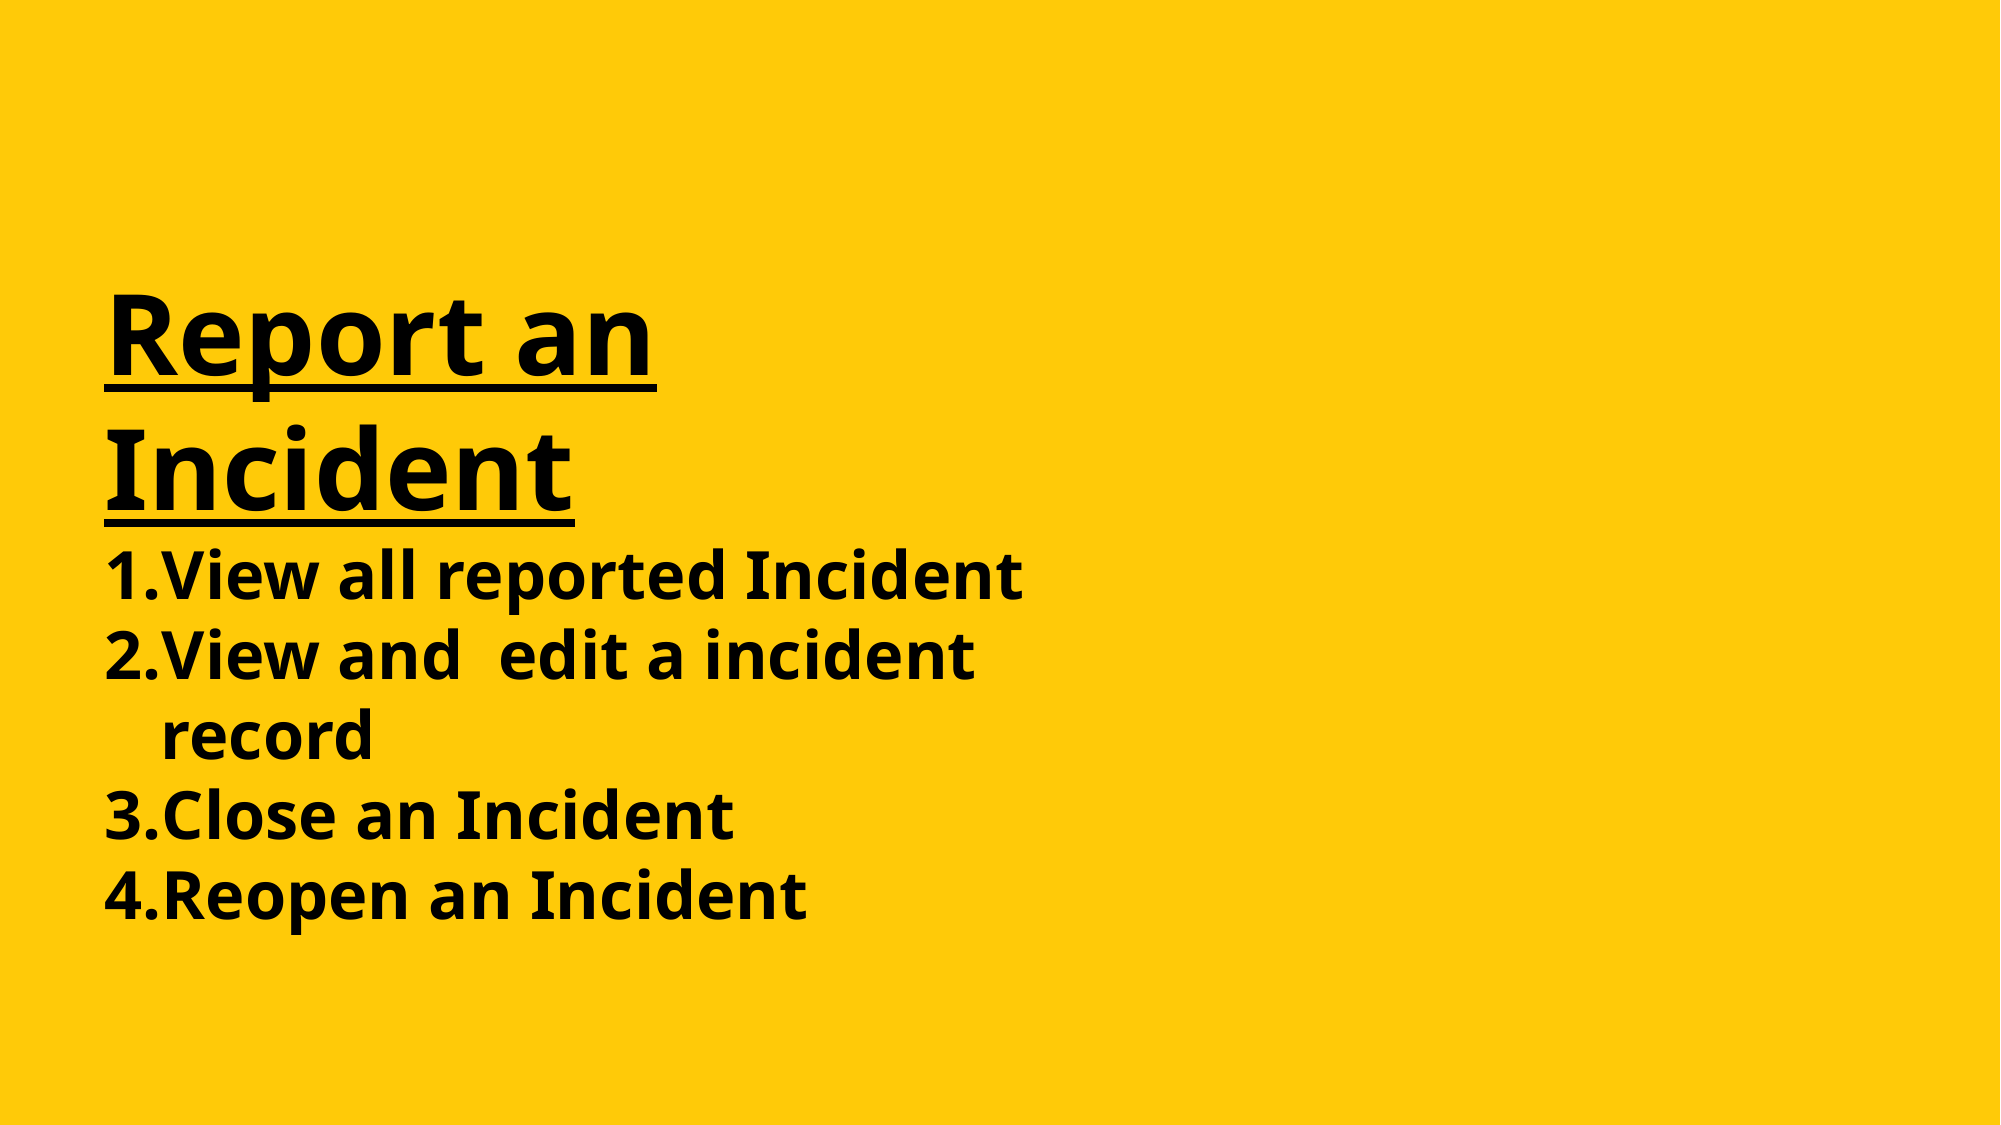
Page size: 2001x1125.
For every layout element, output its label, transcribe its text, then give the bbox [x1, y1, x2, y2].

text_box Report an Incident View all reported Incident View and edit a incident record Close an Incident Reopen an Incident [89, 255, 1092, 940]
